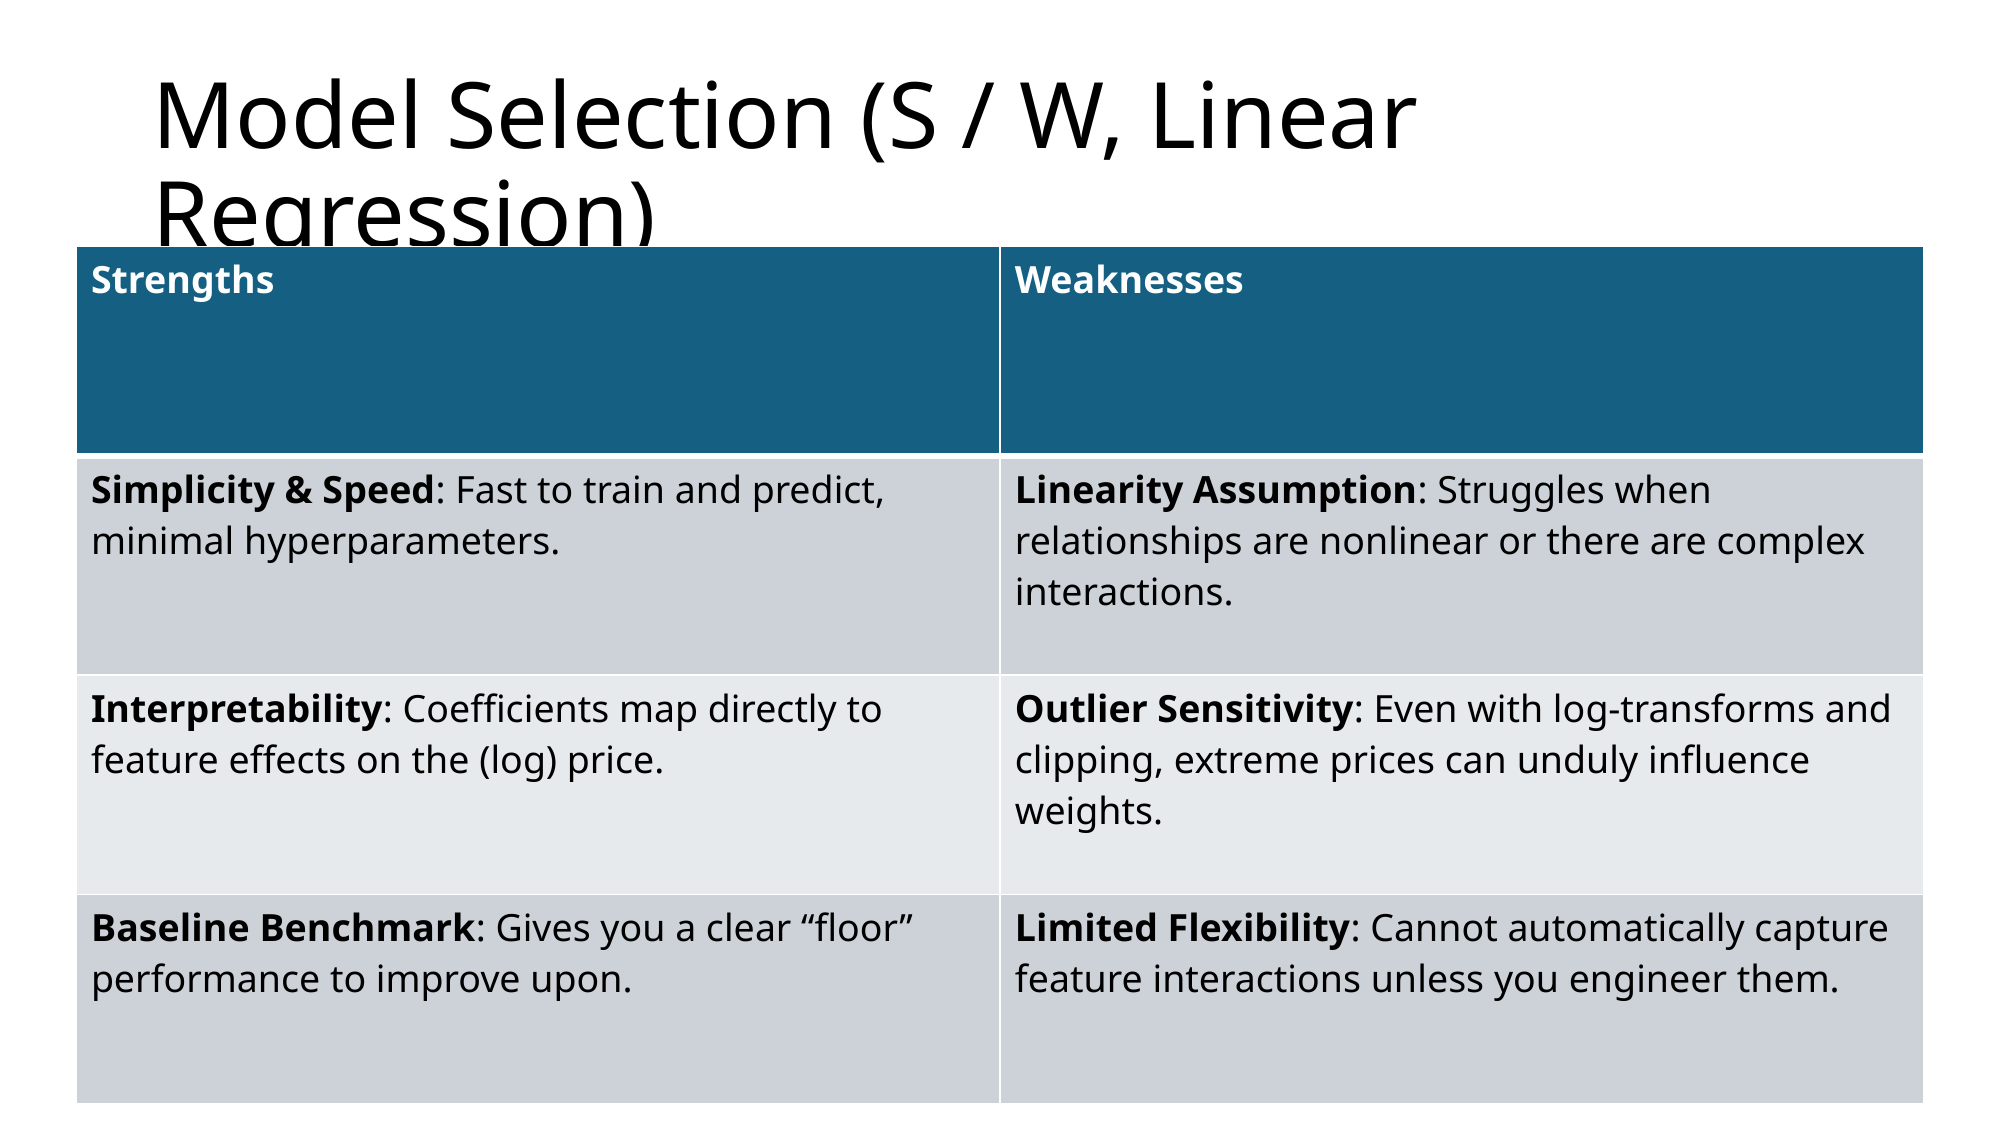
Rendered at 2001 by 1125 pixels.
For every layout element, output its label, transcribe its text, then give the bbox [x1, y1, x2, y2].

title Model Selection (S / W, Linear Regression) [137, 59, 1863, 246]
table_cell Outlier Sensitivity: Even with log‐transforms and clipping, extreme prices can unduly influence weights. [1001, 676, 1923, 894]
table_cell Limited Flexibility: Cannot automatically capture feature interactions unless you engineer them. [1001, 895, 1923, 1103]
table_cell Interpretability: Coefficients map directly to feature effects on the (log) price. [77, 676, 999, 894]
table_header Strengths [77, 247, 999, 453]
table_header Weaknesses [1001, 247, 1923, 453]
table_cell Baseline Benchmark: Gives you a clear “floor” performance to improve upon. [77, 895, 999, 1103]
table_cell Linearity Assumption: Struggles when relationships are nonlinear or there are complex interactions. [1001, 459, 1923, 674]
table_cell Simplicity & Speed: Fast to train and predict, minimal hyperparameters. [77, 459, 999, 674]
